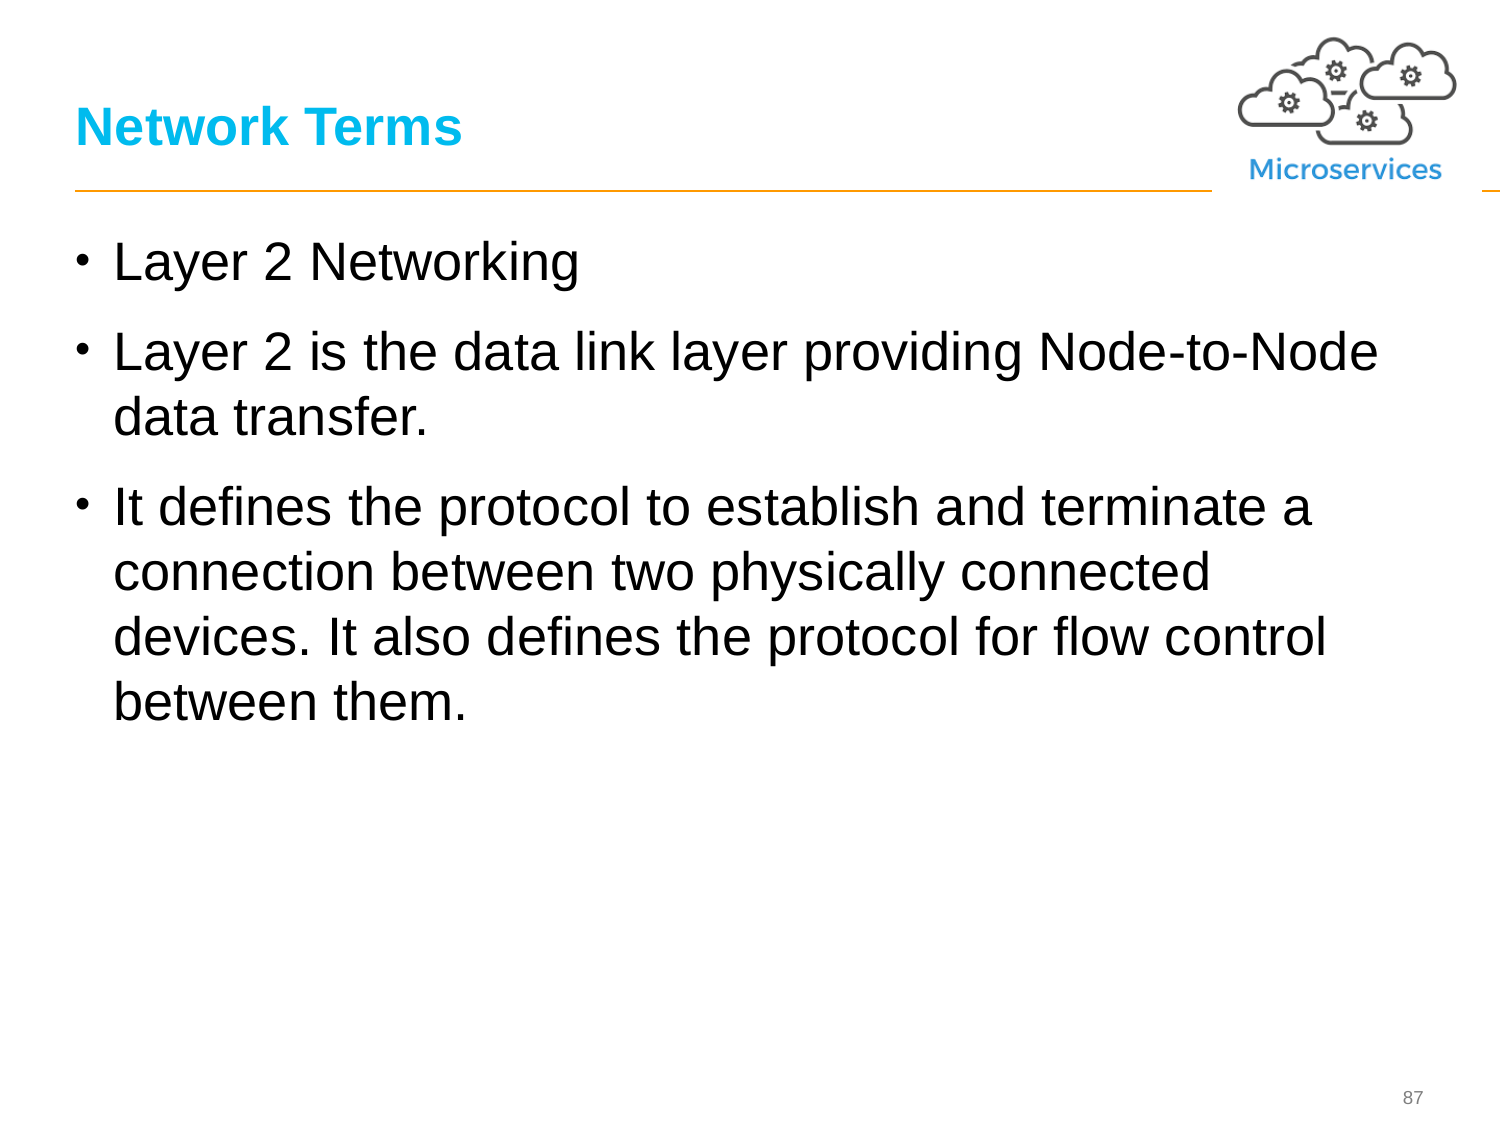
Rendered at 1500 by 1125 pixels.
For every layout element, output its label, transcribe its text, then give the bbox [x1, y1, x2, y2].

title Network Terms [75, 27, 1422, 157]
list Layer 2 Networking Layer 2 is the data link layer providing Node-to-Node data transfer. It defines the protocol to establish and terminate a connection between two physically connected devices. It also defines the protocol for flow control between them. [75, 226, 1425, 1018]
picture [1212, 1, 1482, 203]
